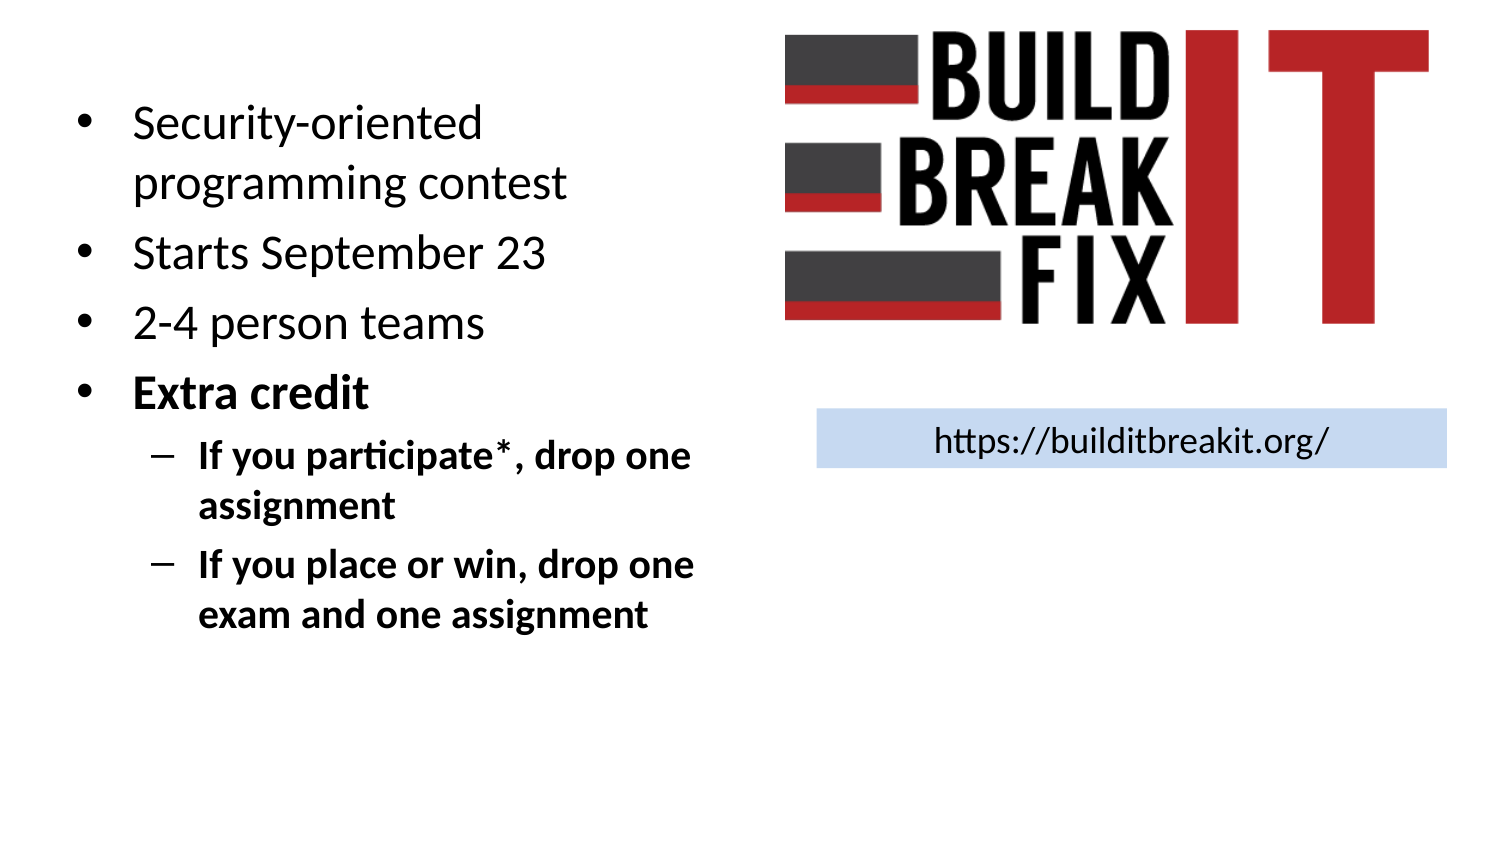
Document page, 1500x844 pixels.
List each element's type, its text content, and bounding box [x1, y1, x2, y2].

list Security-oriented programming contest Starts September 23 2-4 person teams Extra credit If you participate*, drop one assignment If you place or win, drop one exam and one assignment [61, 82, 765, 740]
picture [784, 17, 1448, 343]
text_box https://builditbreakit.org/ [816, 408, 1447, 469]
